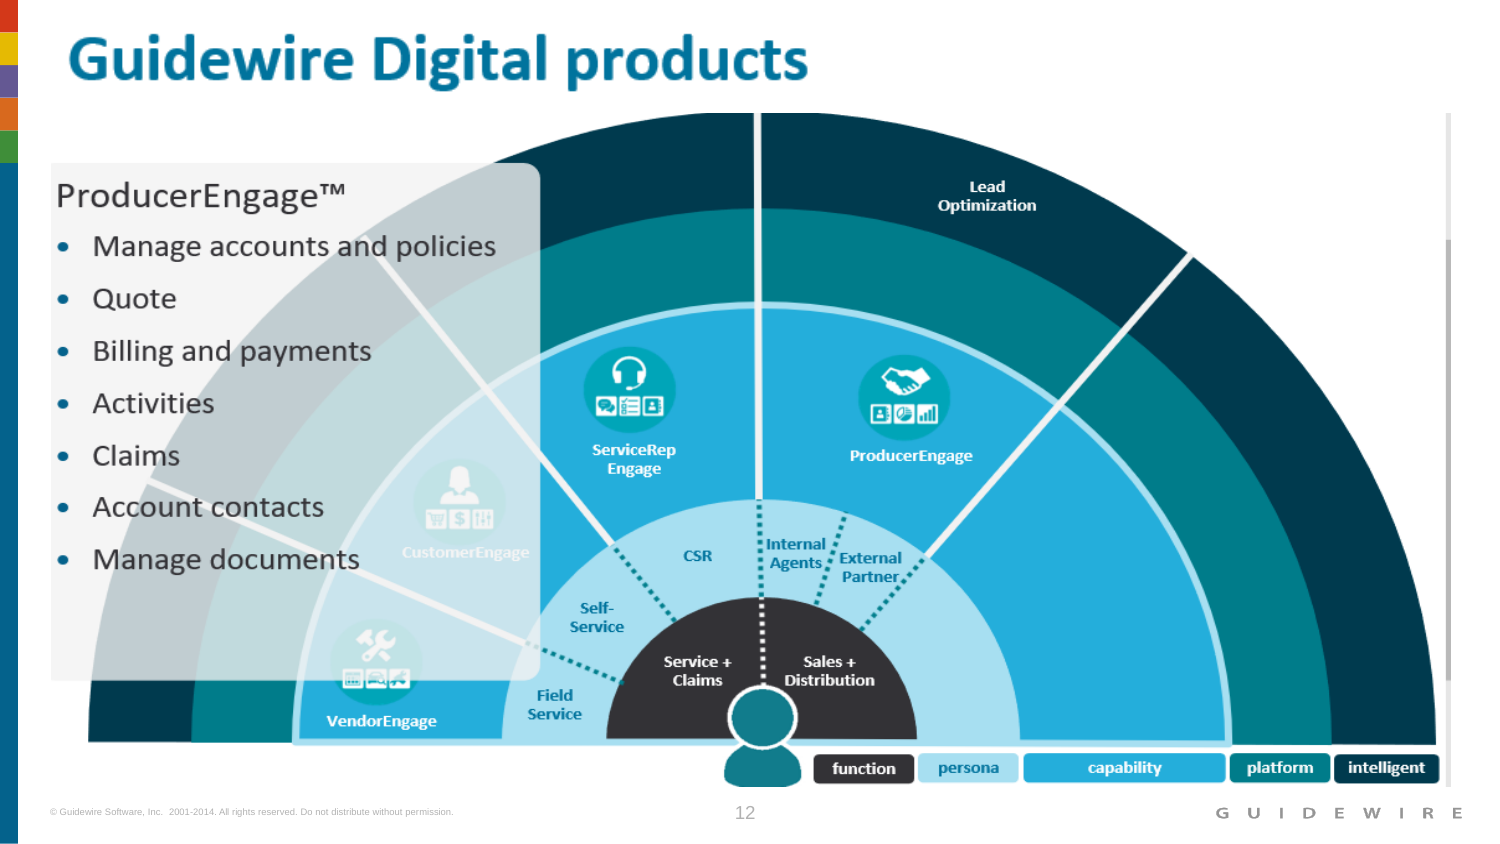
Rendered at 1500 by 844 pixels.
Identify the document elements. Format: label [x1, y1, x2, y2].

picture [51, 112, 1452, 788]
picture [1215, 805, 1480, 822]
picture [967, 200, 1000, 210]
picture [971, 182, 977, 192]
picture [978, 181, 1004, 192]
picture [1014, 200, 1036, 210]
picture [946, 201, 964, 214]
picture [48, 20, 814, 109]
picture [998, 201, 1011, 210]
